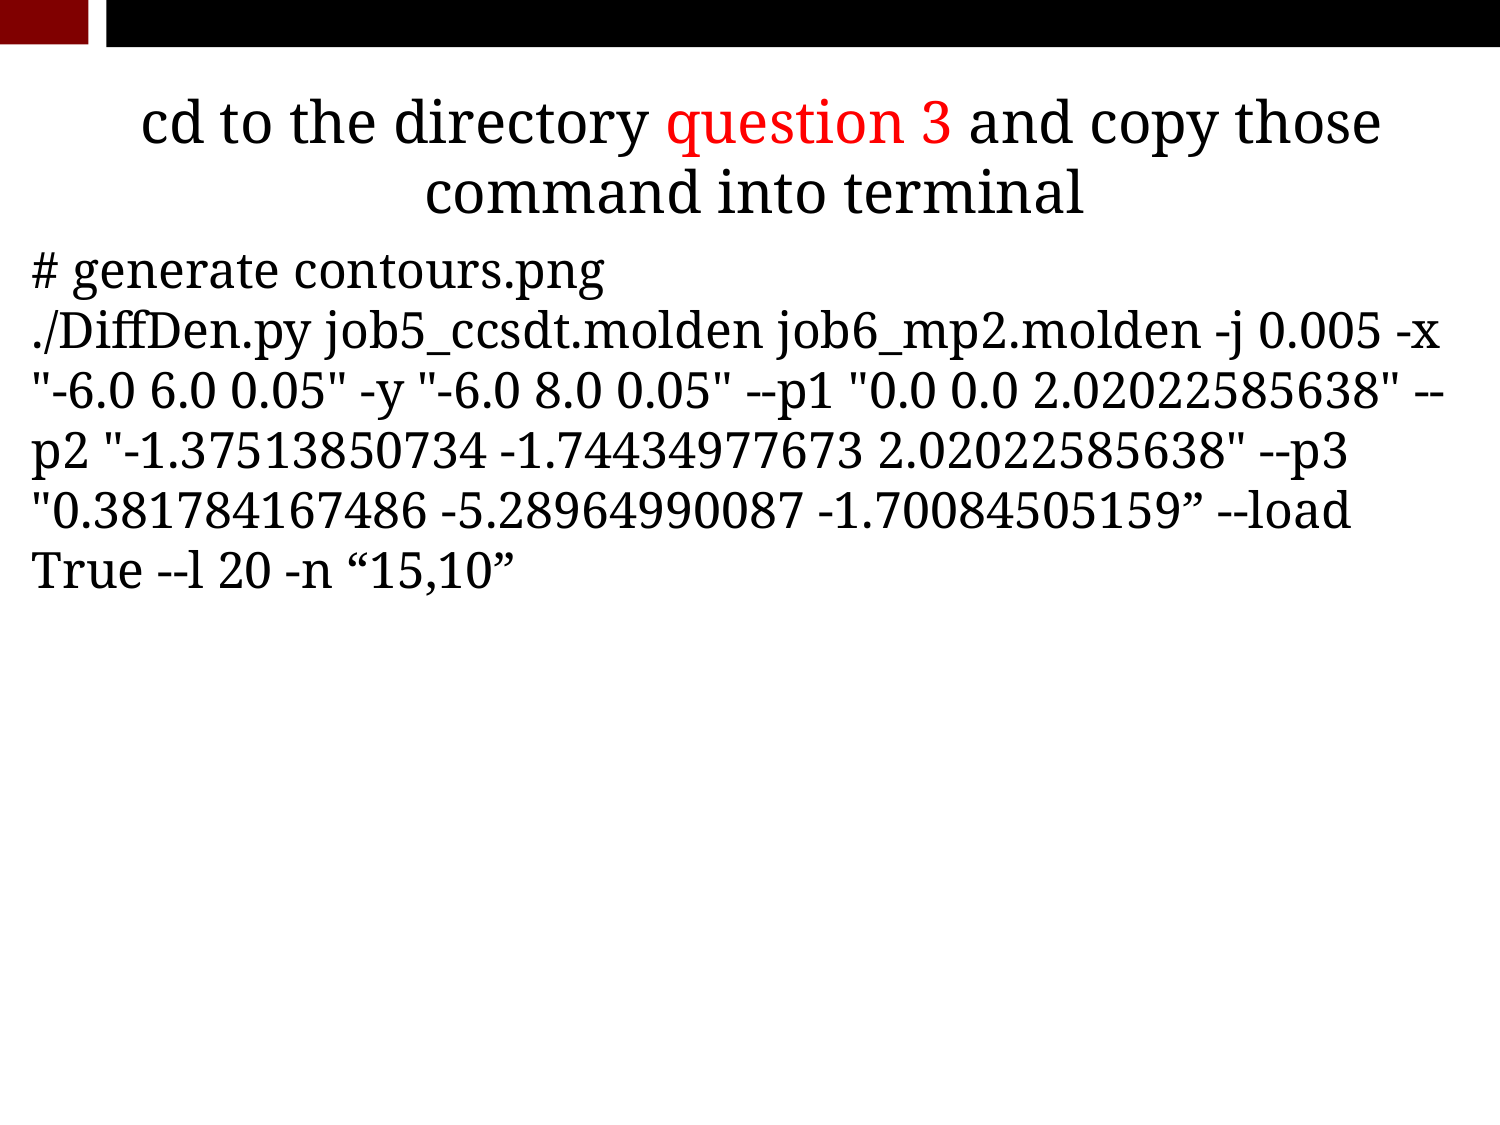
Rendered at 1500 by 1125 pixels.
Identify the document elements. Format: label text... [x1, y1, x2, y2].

text_box [106, 0, 1500, 48]
text_box cd to the directory question 3 and copy those command into terminal [53, 78, 1471, 233]
text_box [0, 0, 89, 45]
text_box # generate contours.png ./DiffDen.py job5_ccsdt.molden job6_mp2.molden -j 0.005 -x "-6.0 6.0 0.05" -y "-6.0 8.0 0.05" --p1 "0.0 0.0 2.02022585638" --p2 "-1.37513850734 -1.74434977673 2.02022585638" --p3 "0.381784167486 -5.28964990087 -1.70084505159” --load True --l 20 -n “15,10” [17, 230, 1471, 666]
